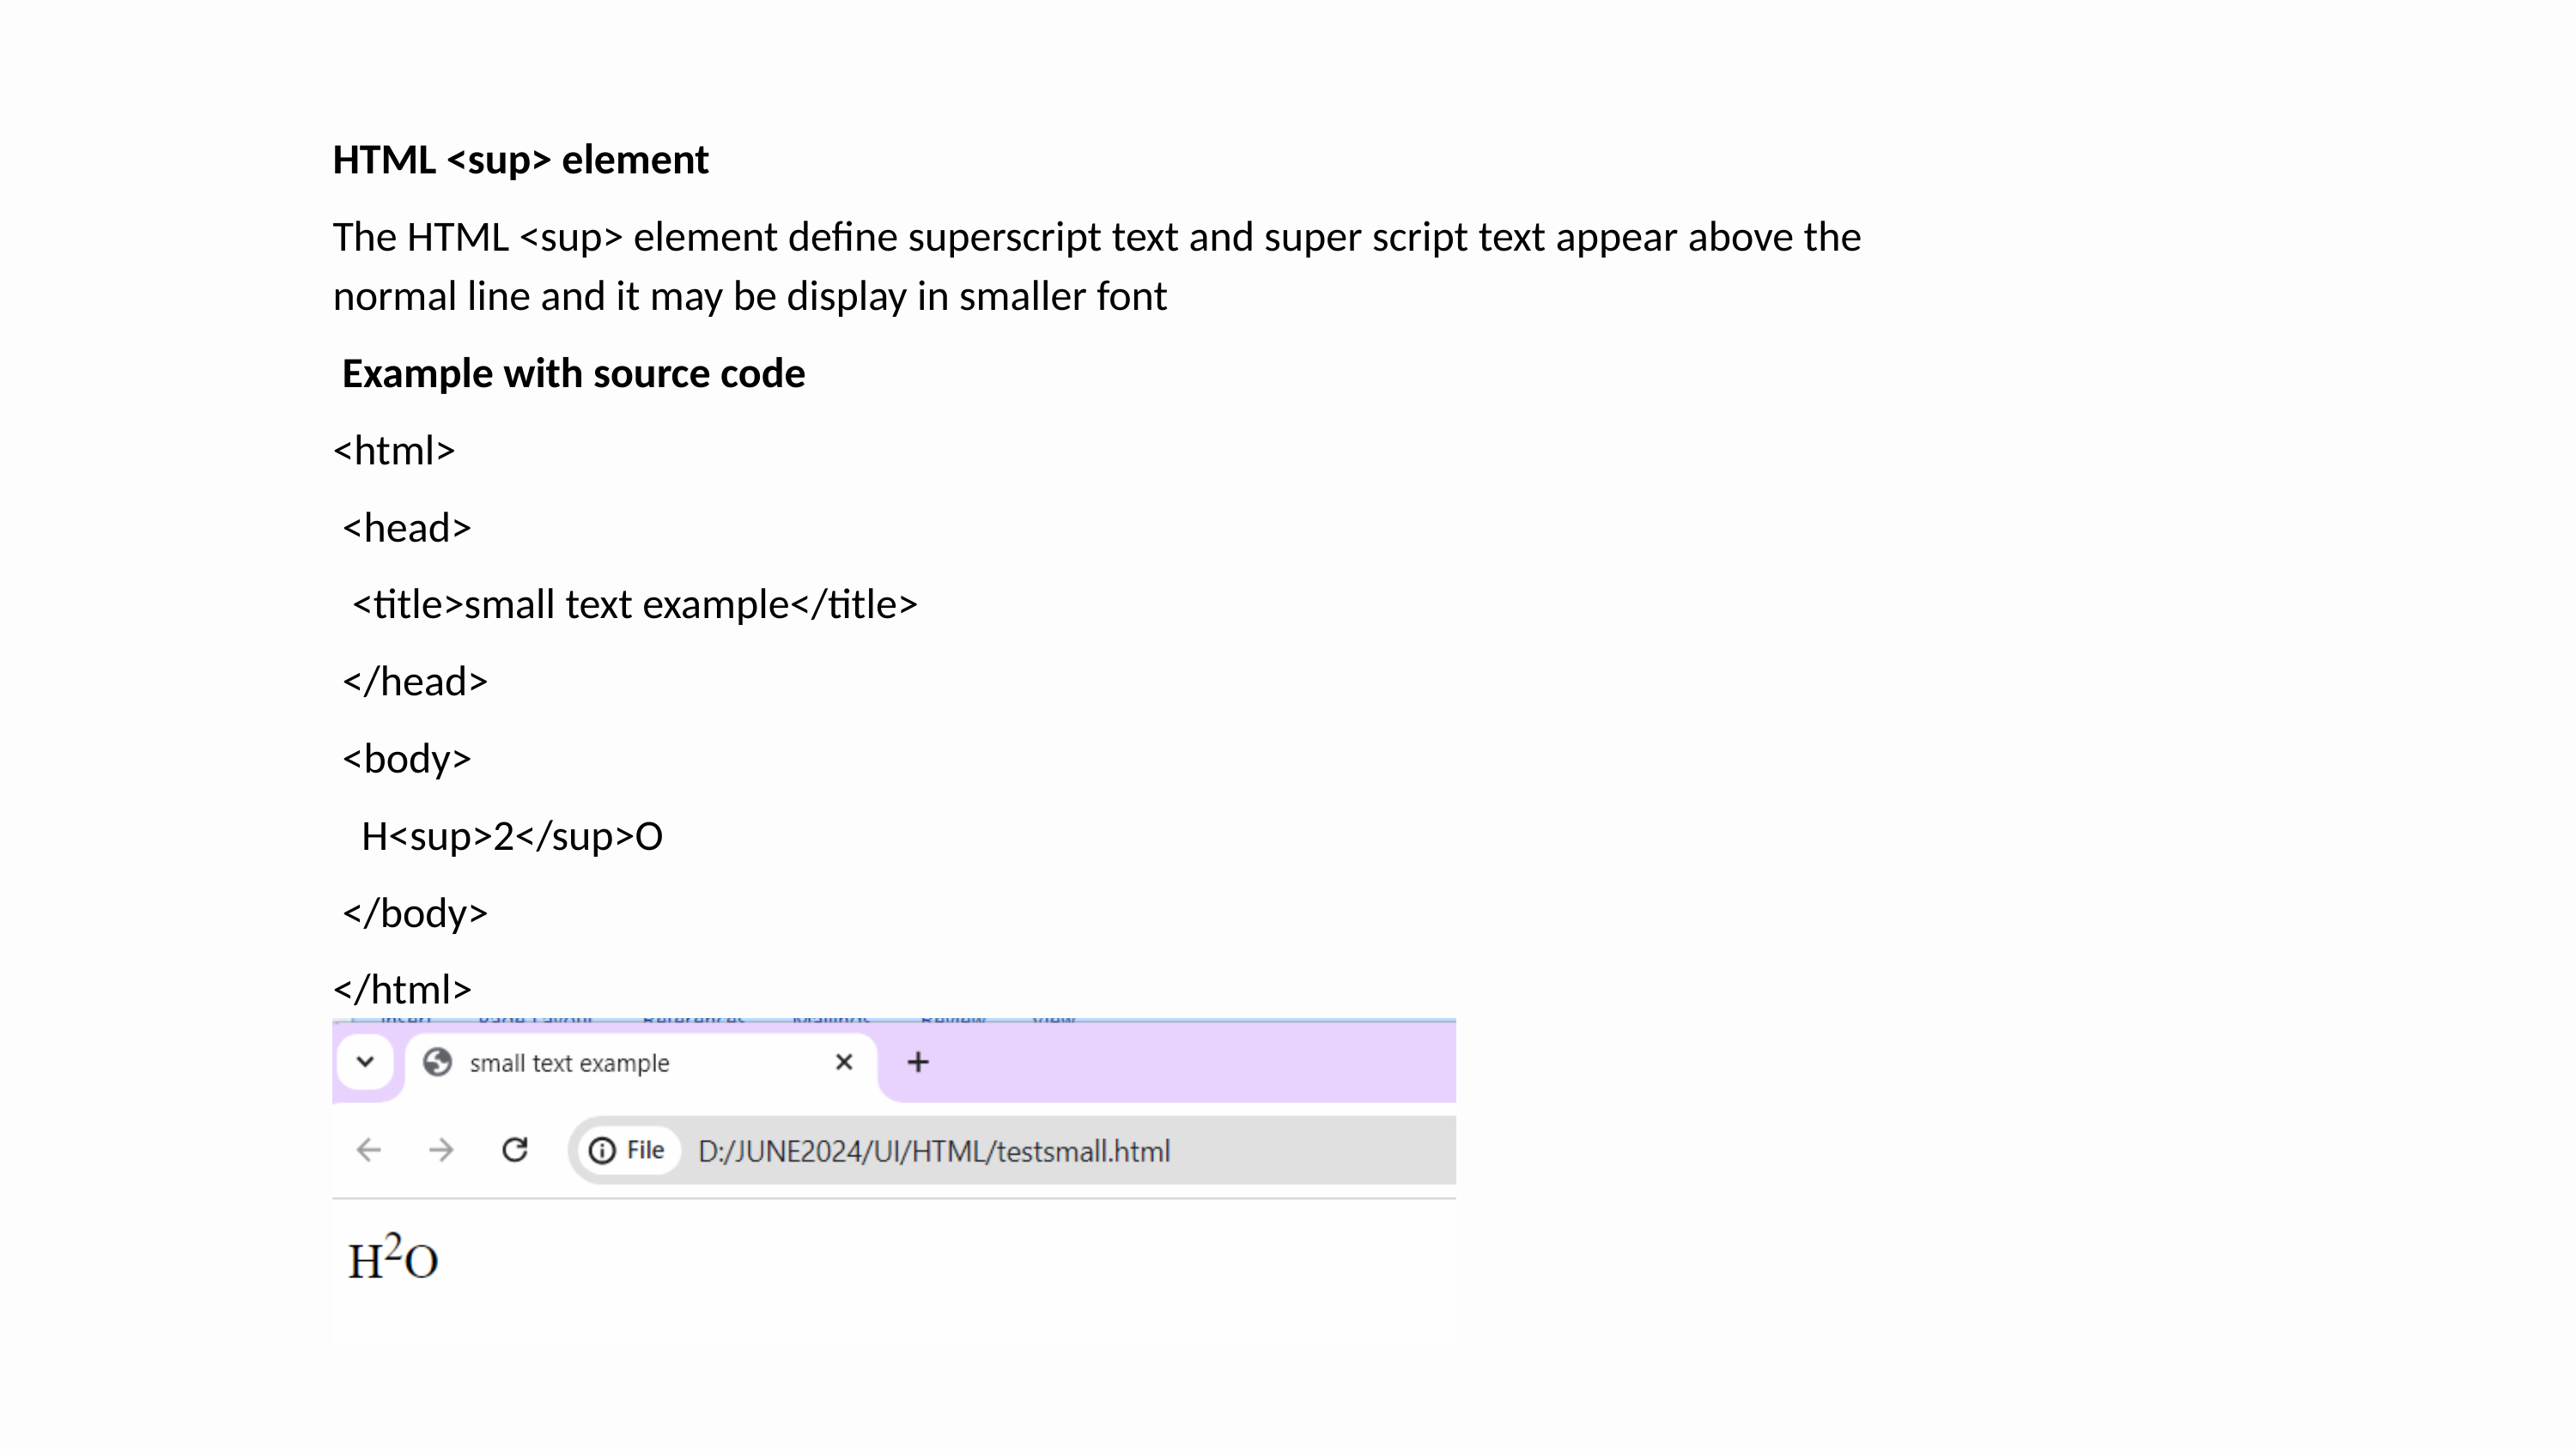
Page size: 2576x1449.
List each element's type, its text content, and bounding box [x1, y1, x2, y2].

text_box HTML <sup> element The HTML <sup> element define superscript text and super script text appear above the normal line and it may be display in smaller font Example with source code <html> <head> <title>small text example</title> </head> <body> H<sup>2</sup>O </body> </html> [332, 123, 1888, 1013]
picture [332, 1017, 1456, 1347]
